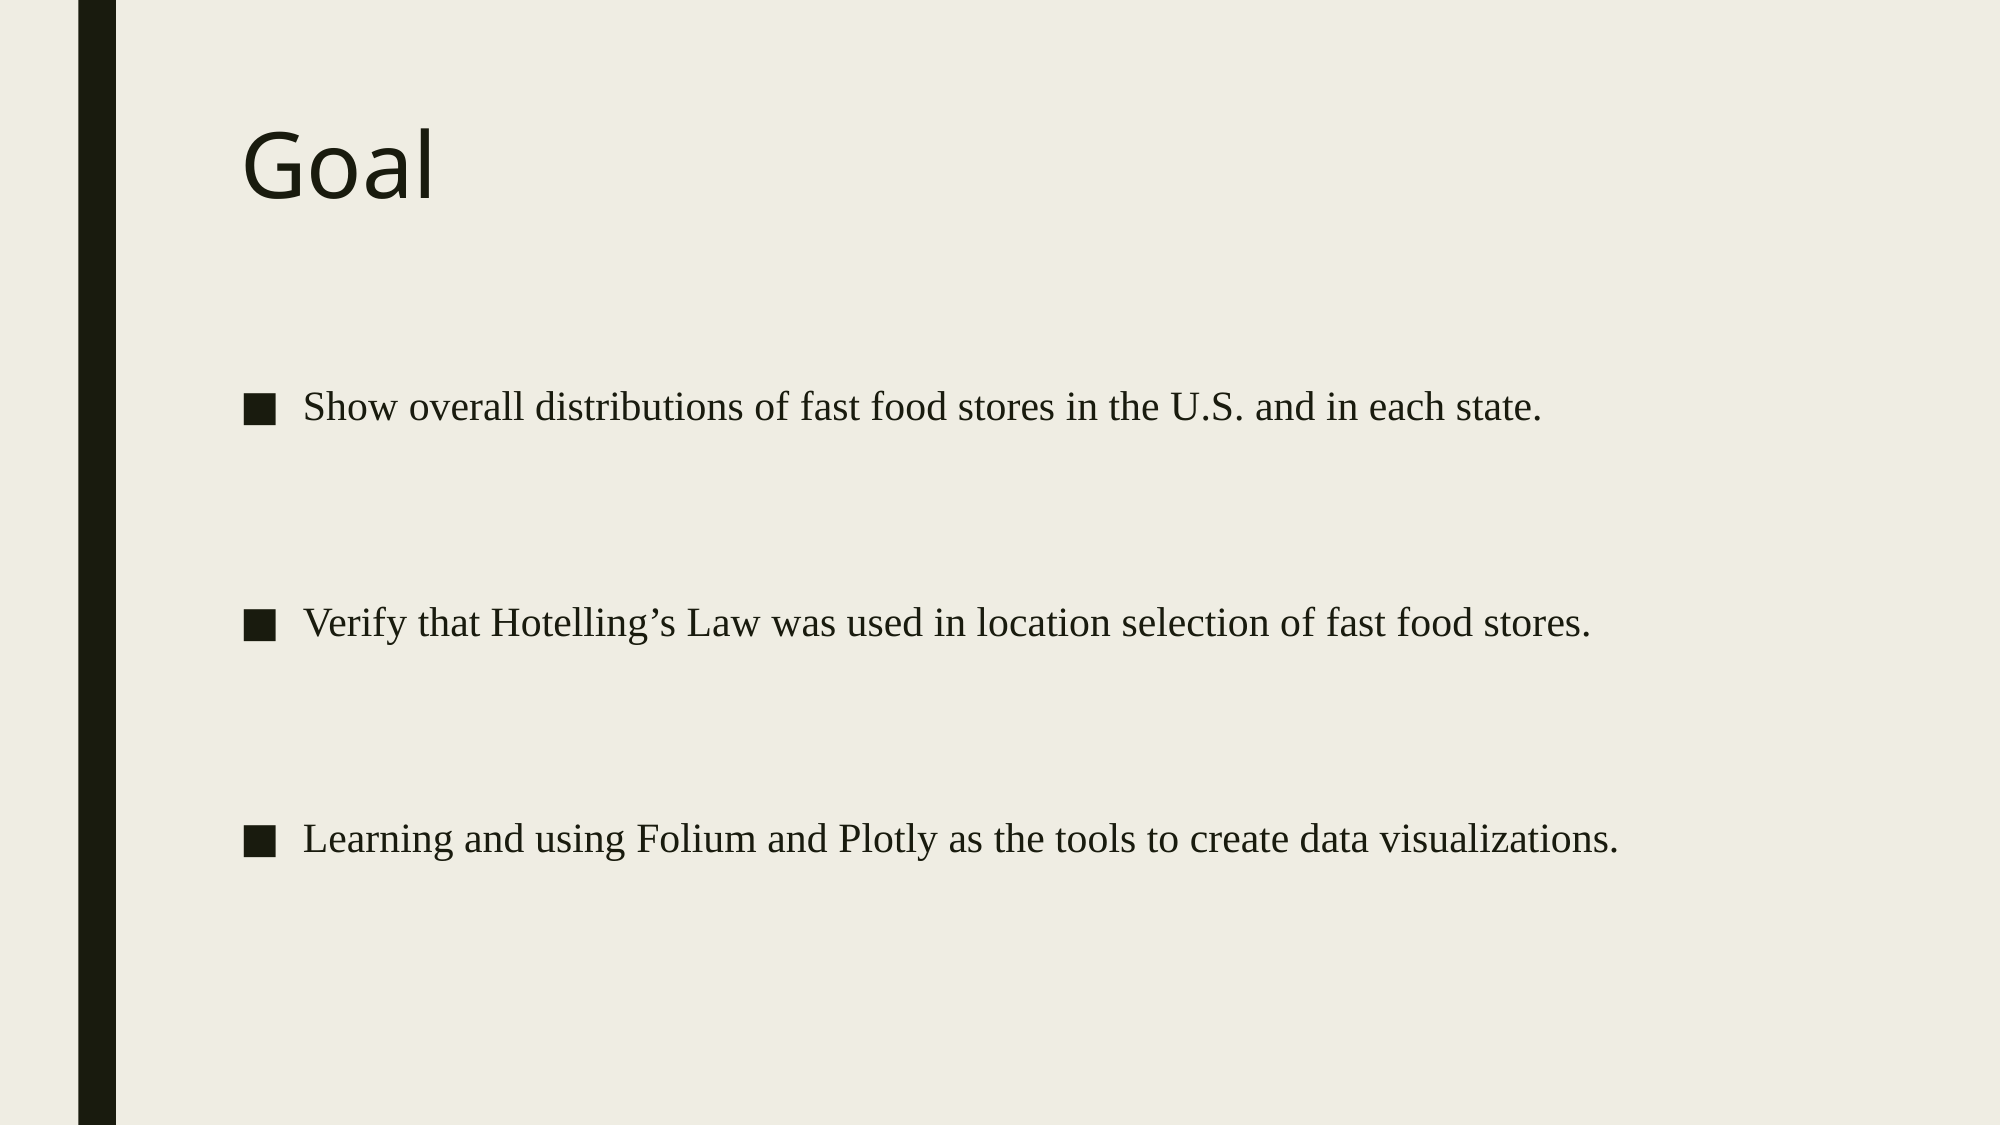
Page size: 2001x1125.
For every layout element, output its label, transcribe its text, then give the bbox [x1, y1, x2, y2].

title Goal [225, 112, 1800, 357]
list Show overall distributions of fast food stores in the U.S. and in each state. Verify that Hotelling’s Law was used in location selection of fast food stores. Learning and using Folium and Plotly as the tools to create data visualizations. [225, 375, 1800, 963]
